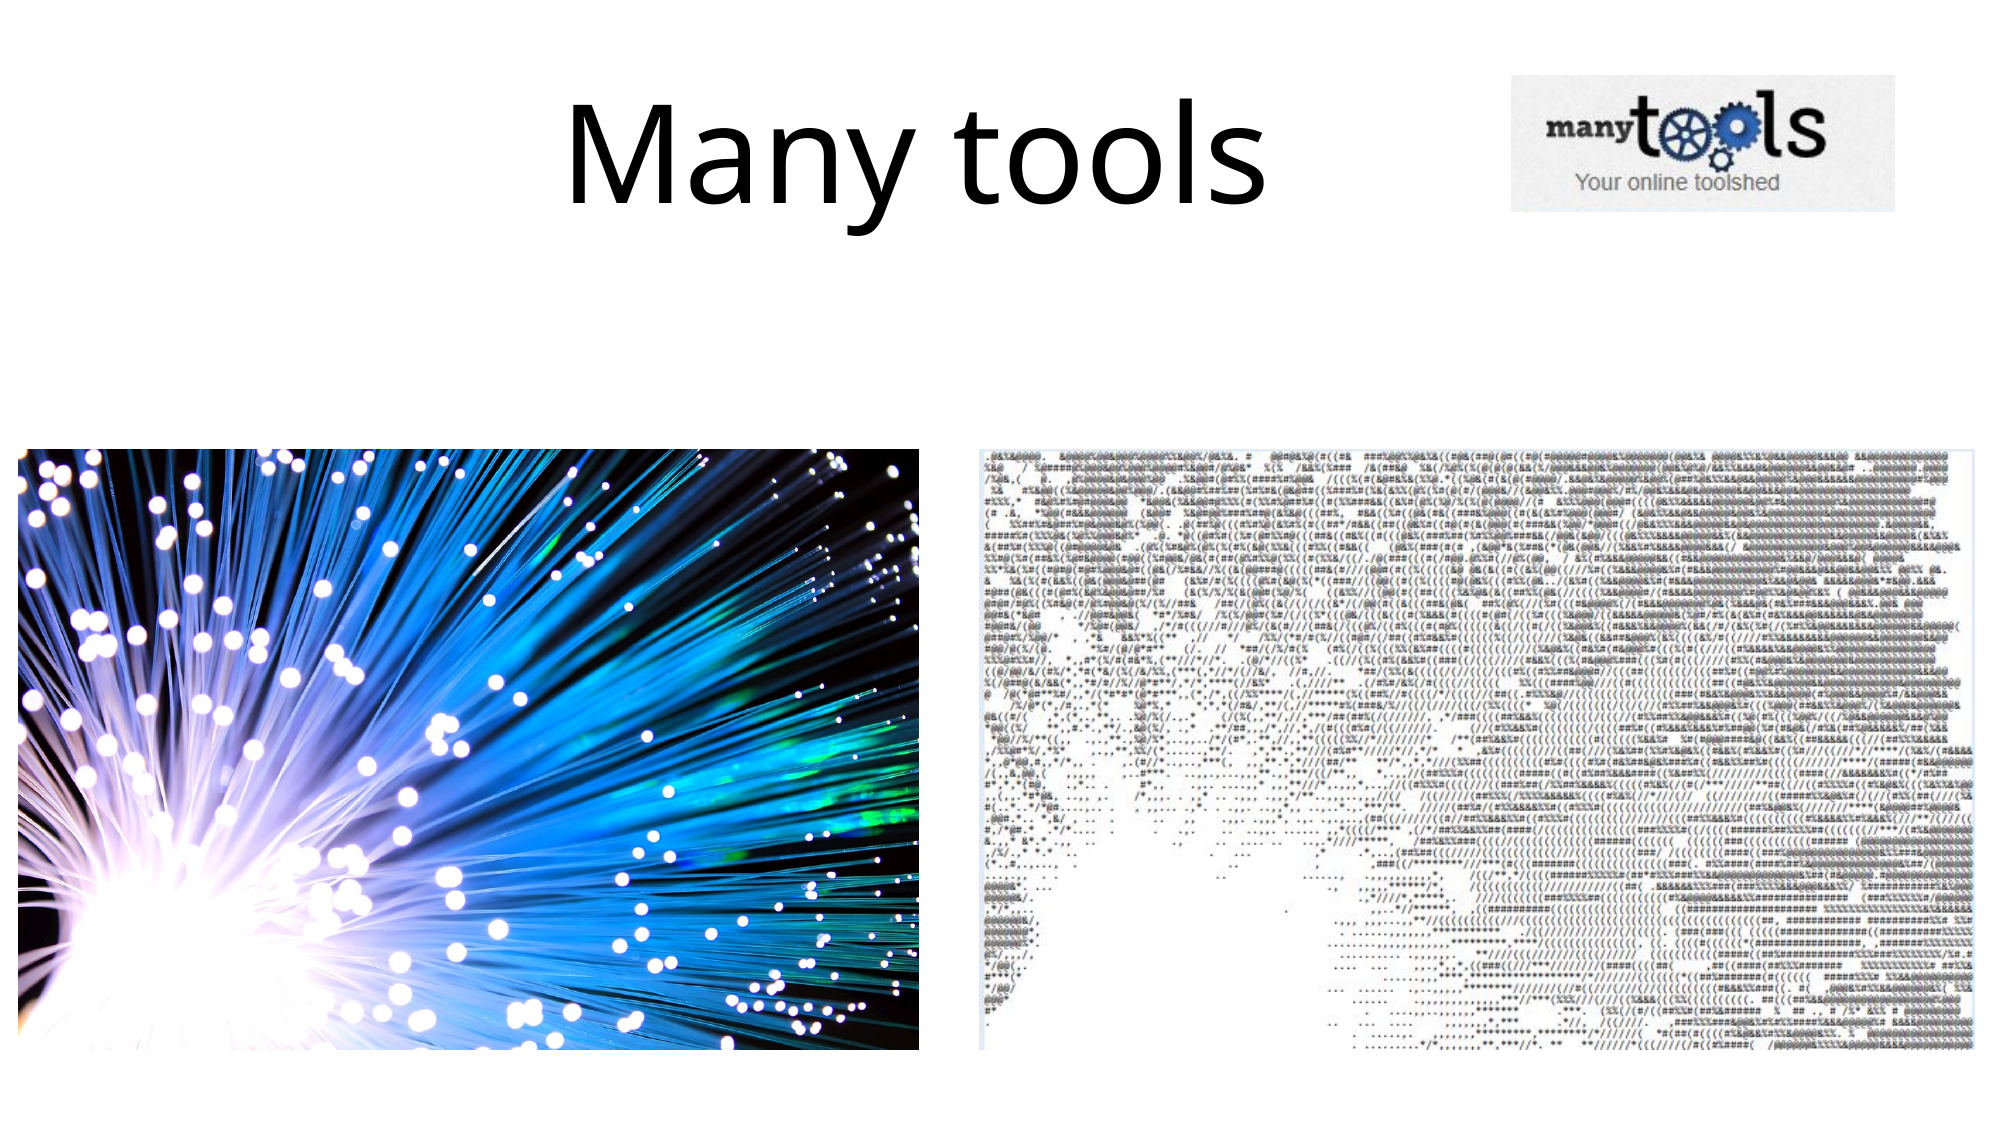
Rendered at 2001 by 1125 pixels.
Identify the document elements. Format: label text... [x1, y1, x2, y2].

picture [1511, 75, 1896, 212]
picture [18, 449, 919, 1050]
picture [979, 449, 1975, 1050]
text_box Many tools [545, 58, 1286, 239]
